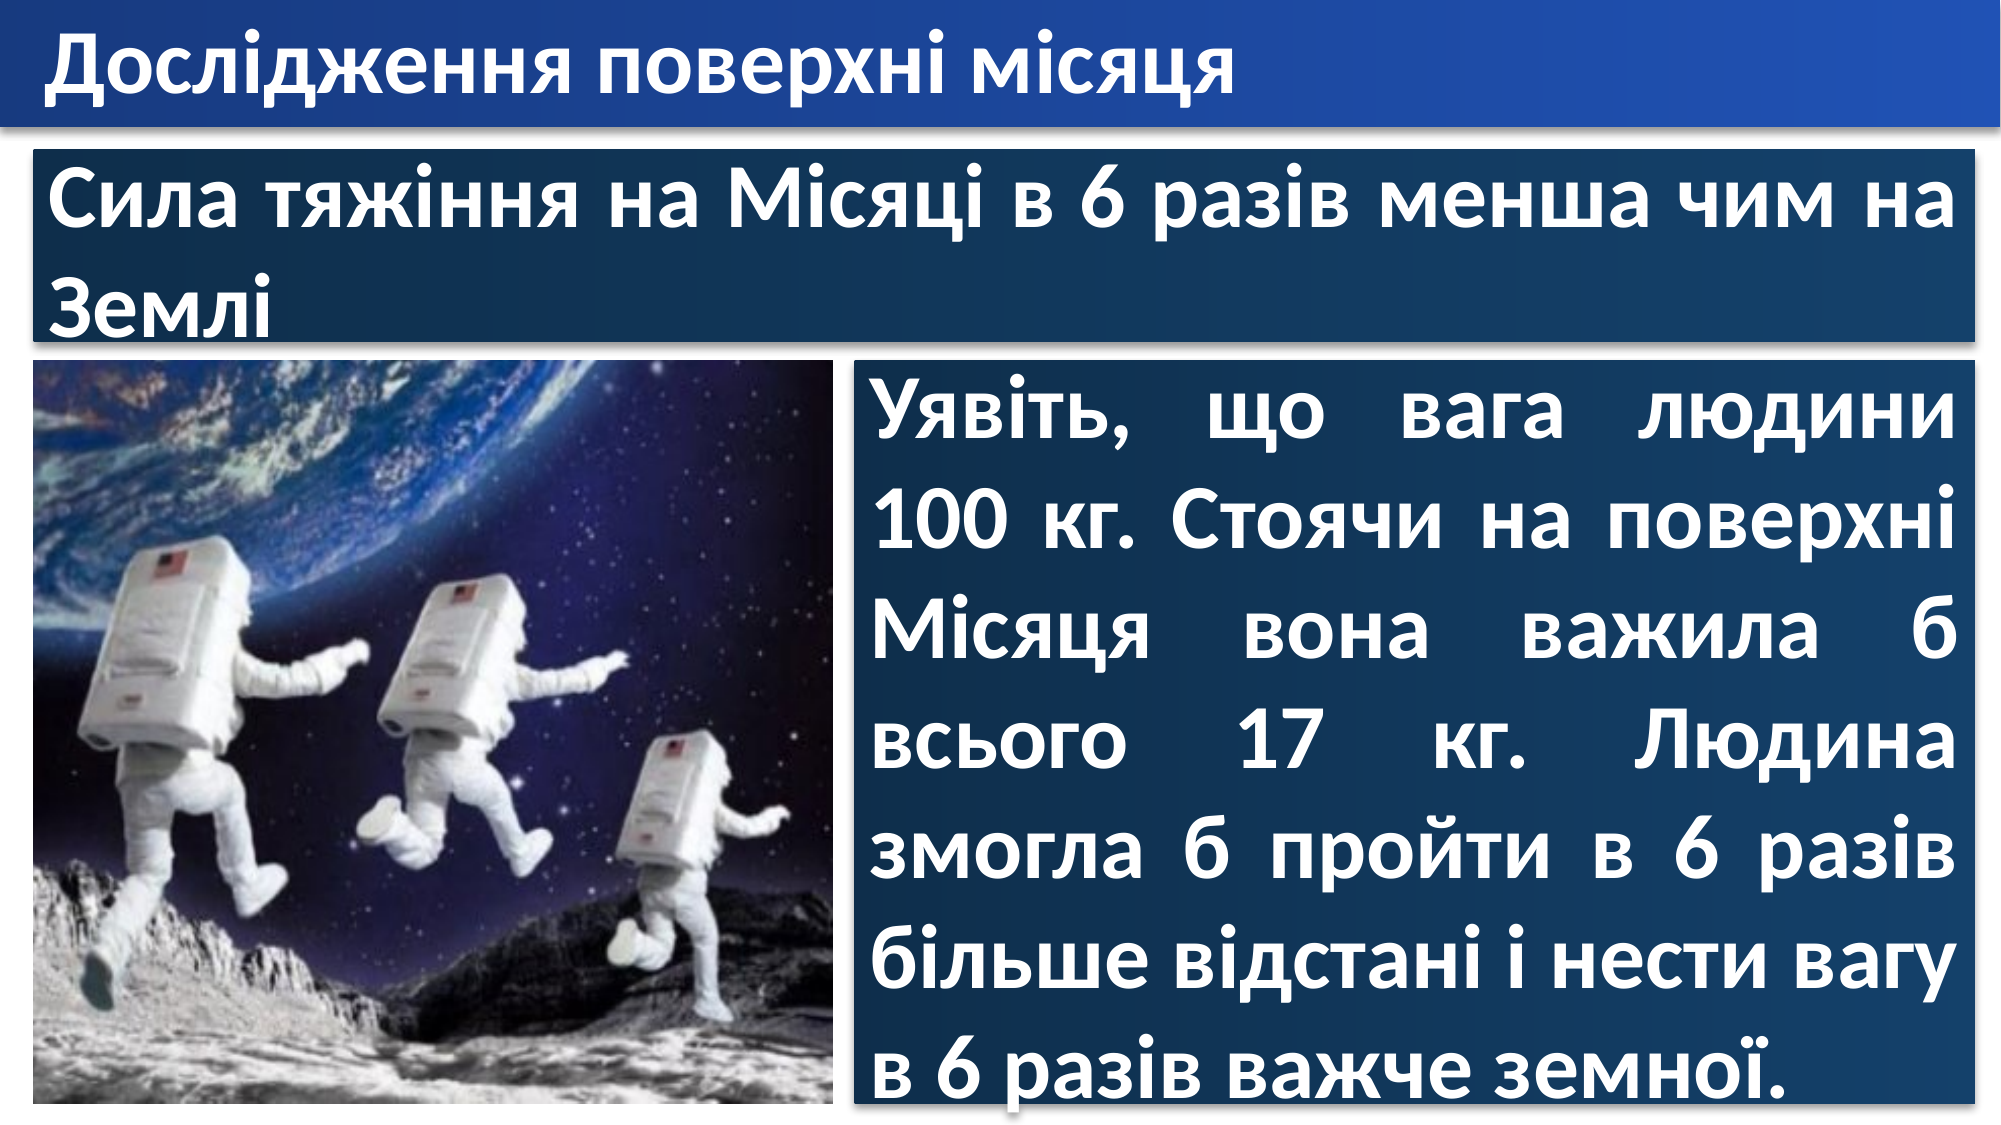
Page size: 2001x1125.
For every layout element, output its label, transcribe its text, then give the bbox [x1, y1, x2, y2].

picture [33, 360, 833, 1104]
text_box Дослідження поверхні місяця [29, 0, 1975, 120]
text_box Сила тяжіння на Місяці в 6 разів менша чим на Землі [33, 149, 1976, 342]
text_box Уявіть, що вага людини 100 кг. Стоячи на поверхні Місяця вона важила б всього 17 кг. Людина змогла б пройти в 6 разів більше відстані і нести вагу в 6 разів важче земної. [854, 359, 1976, 1104]
